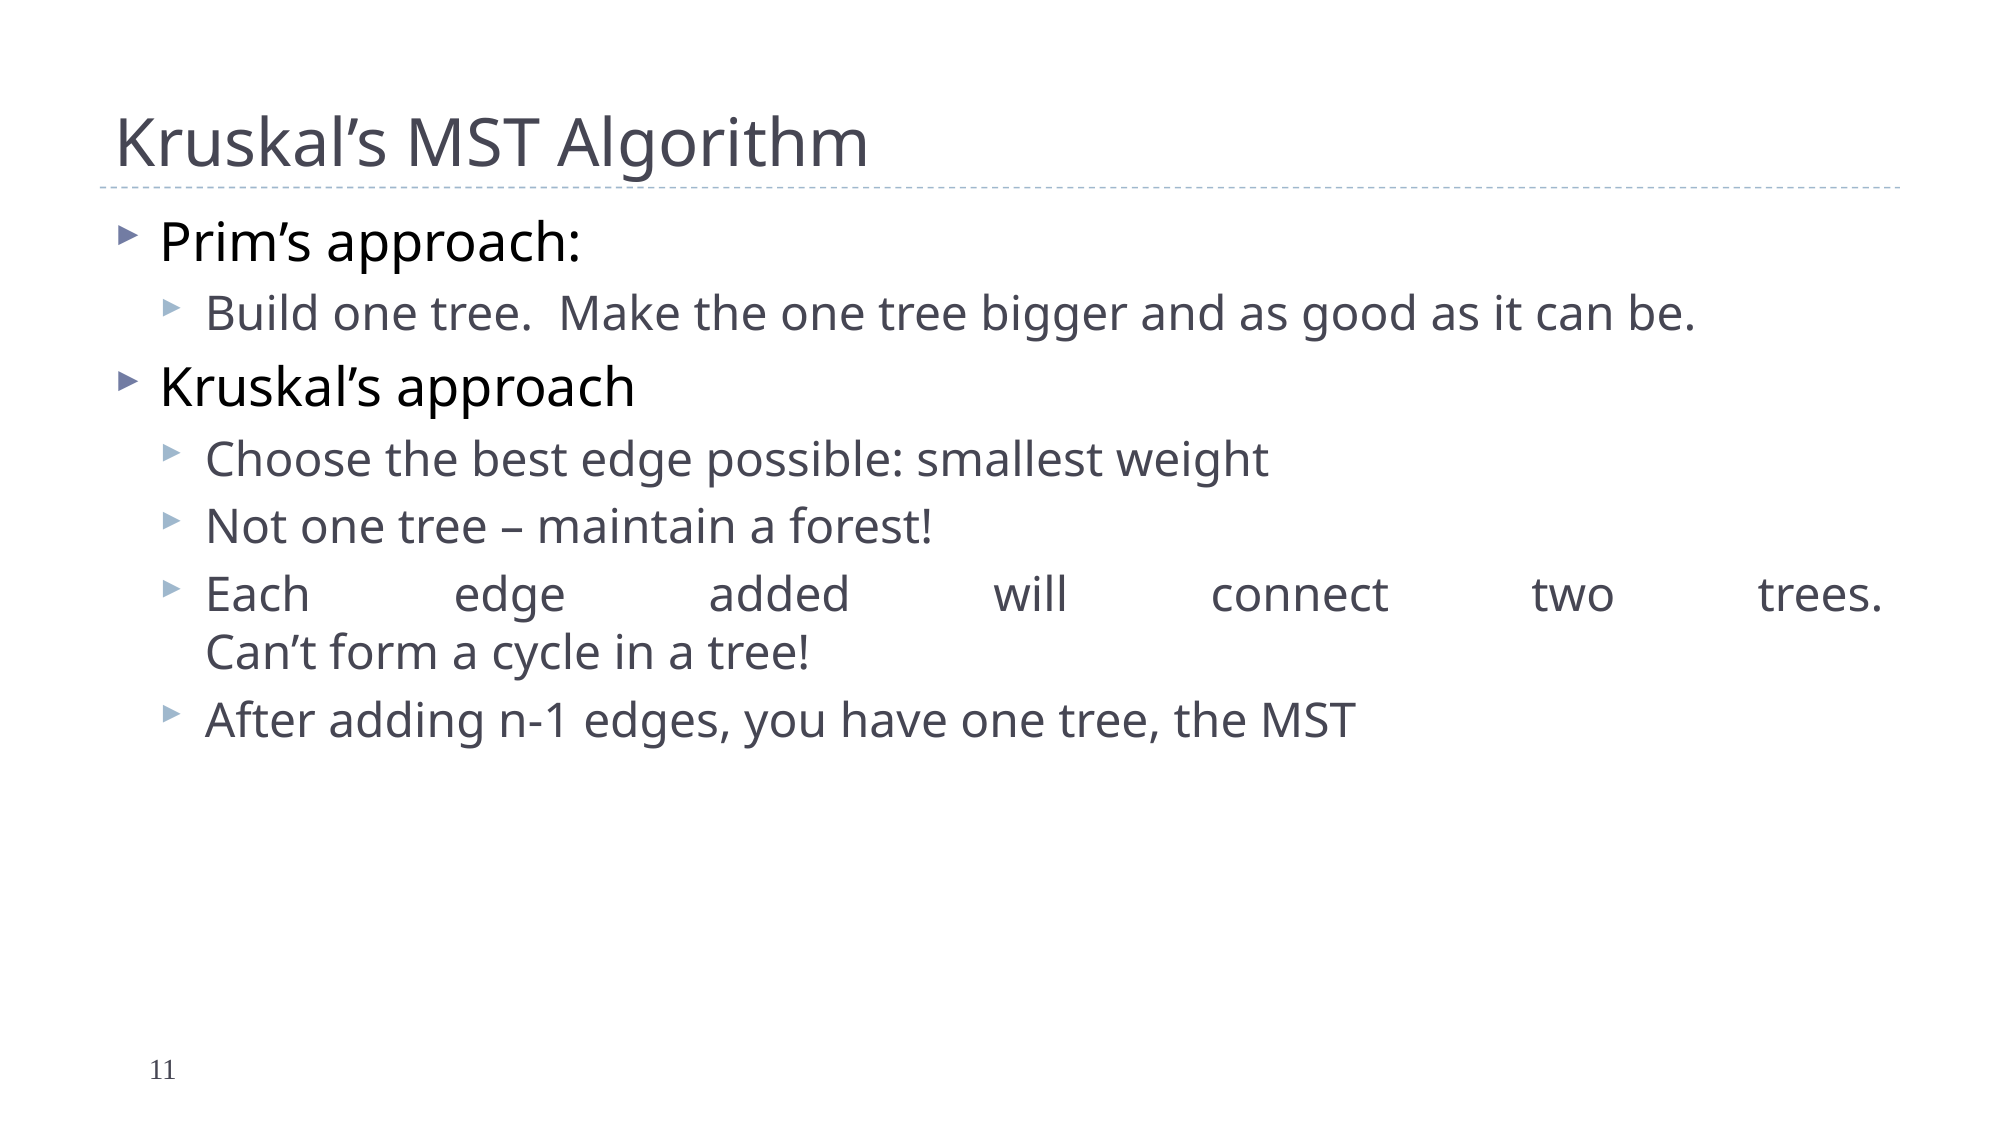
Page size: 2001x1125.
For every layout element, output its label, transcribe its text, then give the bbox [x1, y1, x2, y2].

title Kruskal’s MST Algorithm [99, 24, 1900, 188]
slide_number 11 [133, 1042, 568, 1103]
list Prim’s approach: Build one tree. Make the one tree bigger and as good as it can be. Kruskal’s approach Choose the best edge possible: smallest weight Not one tree – maintain a forest! Each edge added will connect two trees. Can’t form a cycle in a tree! After adding n-1 edges, you have one tree, the MST [99, 200, 1900, 1010]
